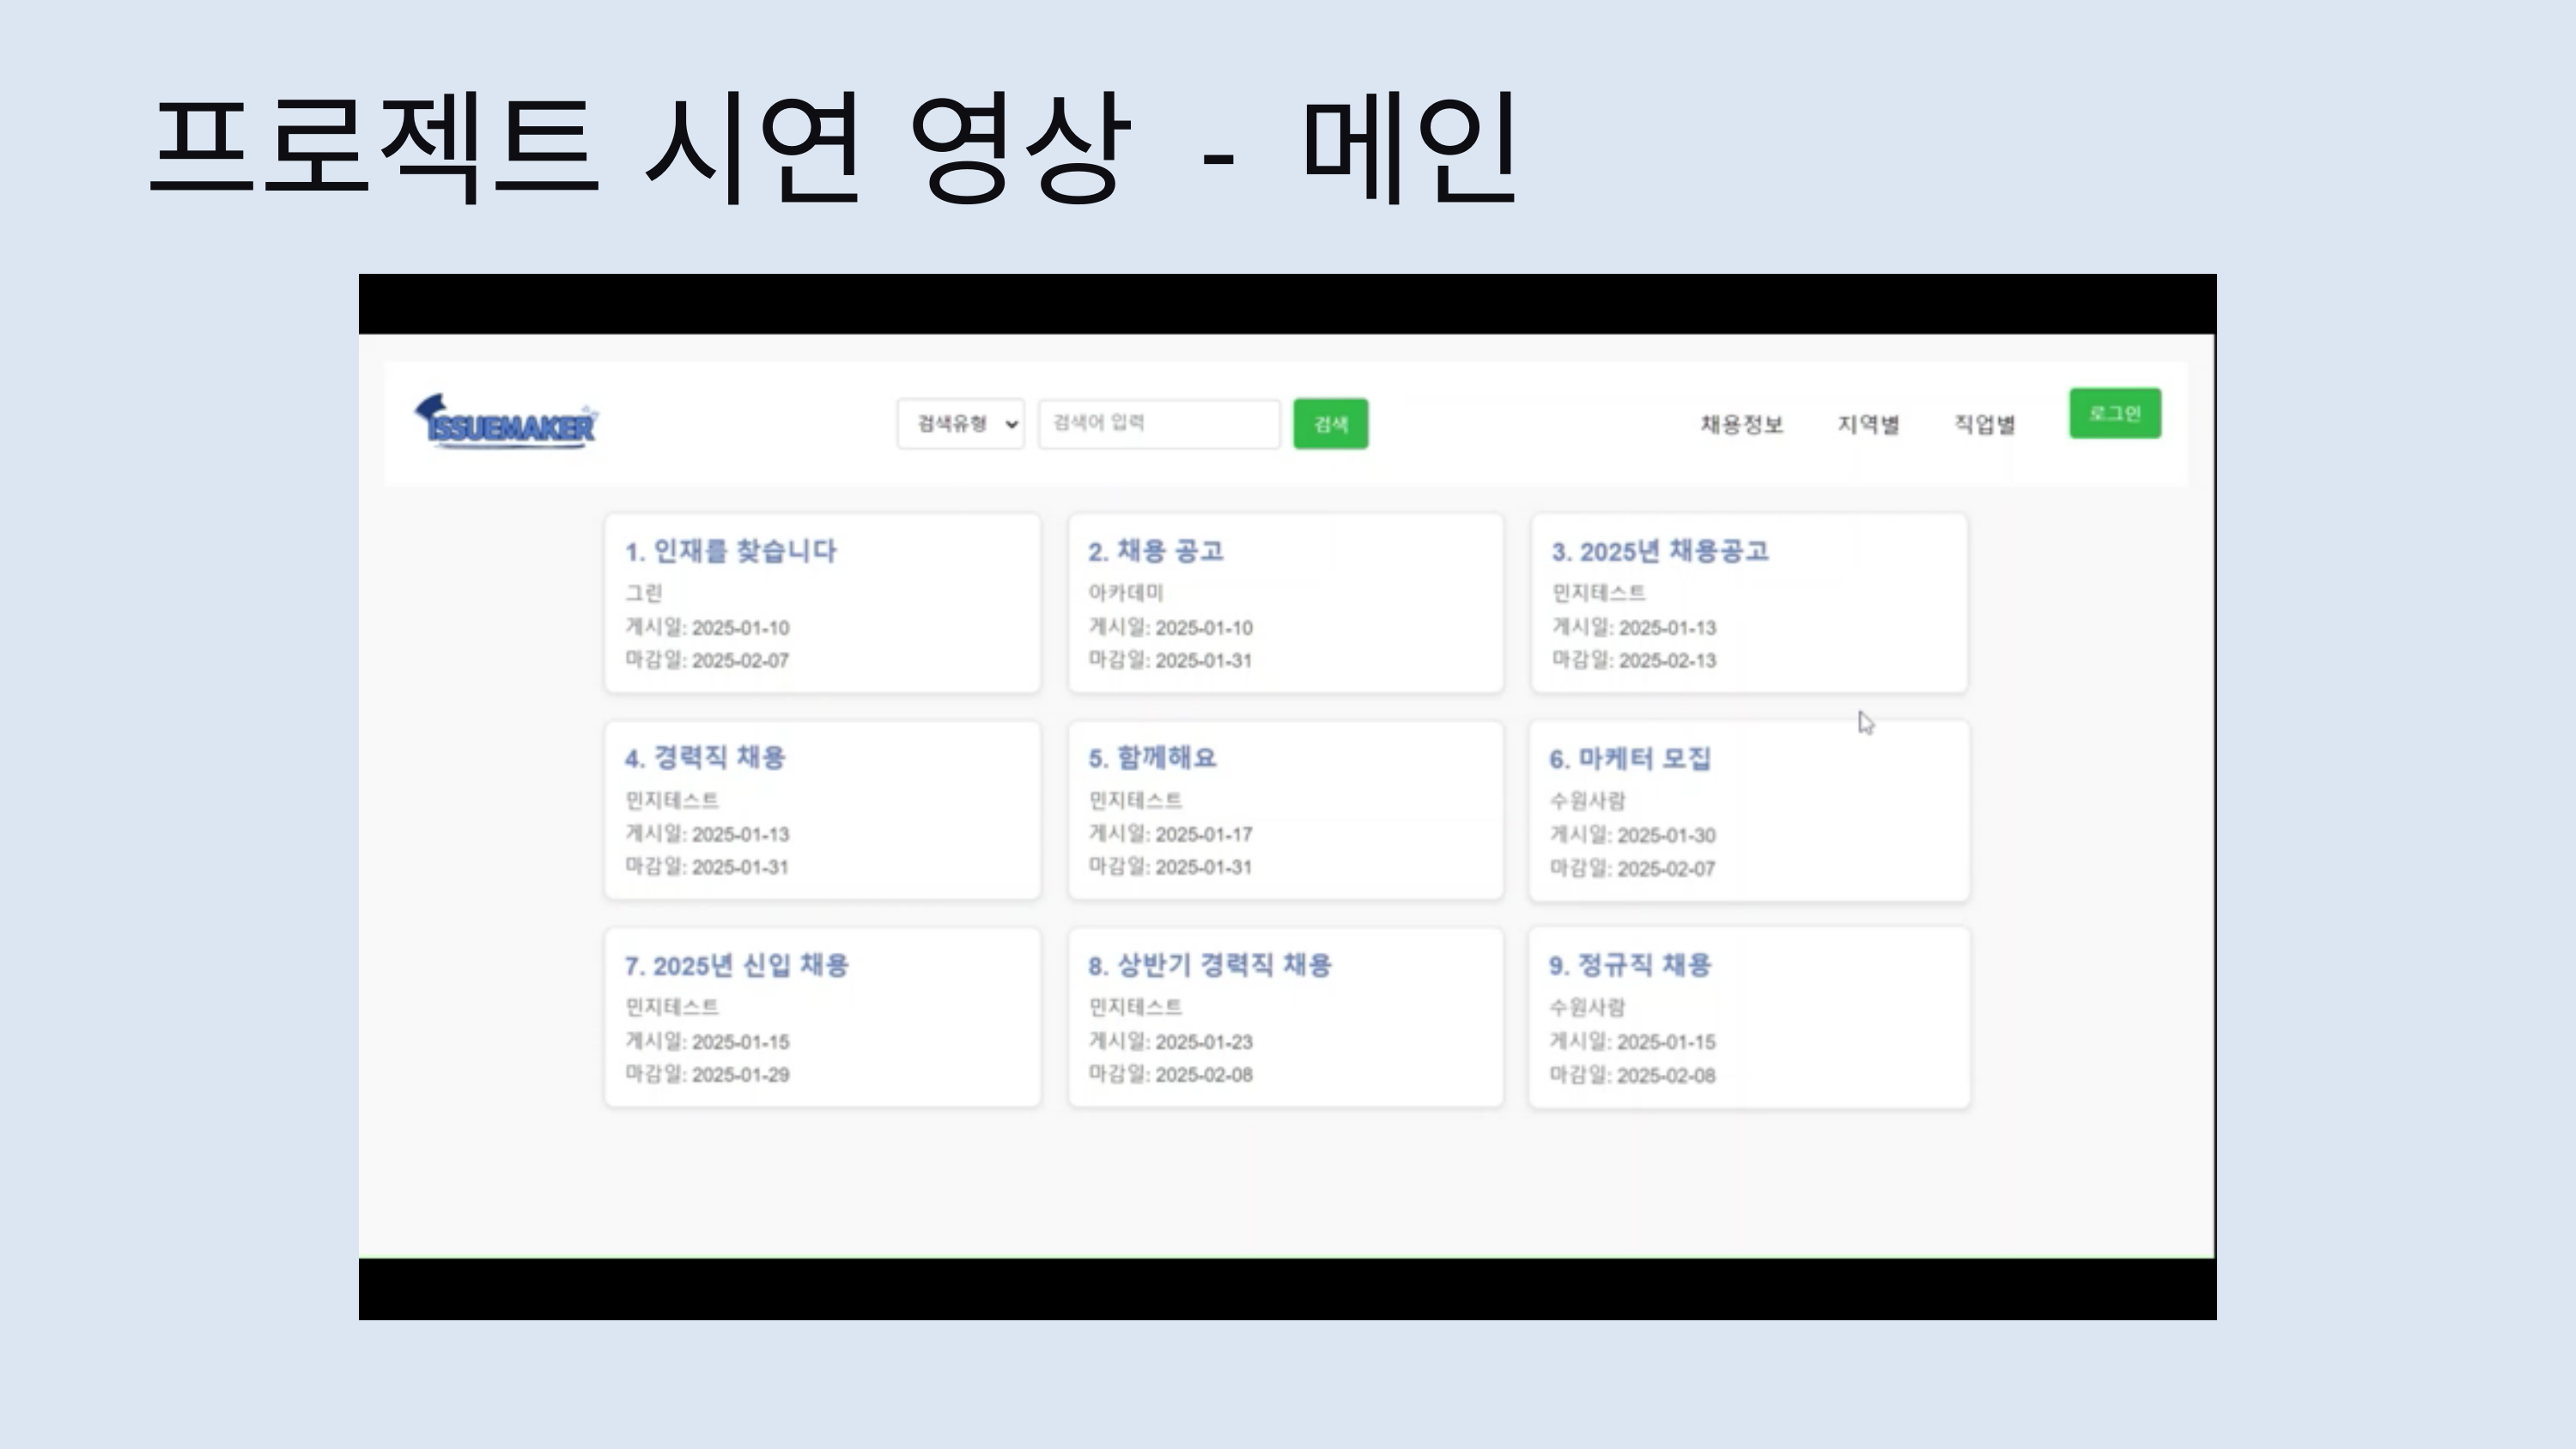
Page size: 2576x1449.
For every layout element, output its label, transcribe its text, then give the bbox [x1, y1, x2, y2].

text_box 프로젝트 시연 영상 - 메인 [144, 70, 2194, 221]
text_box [358, 273, 2218, 1321]
